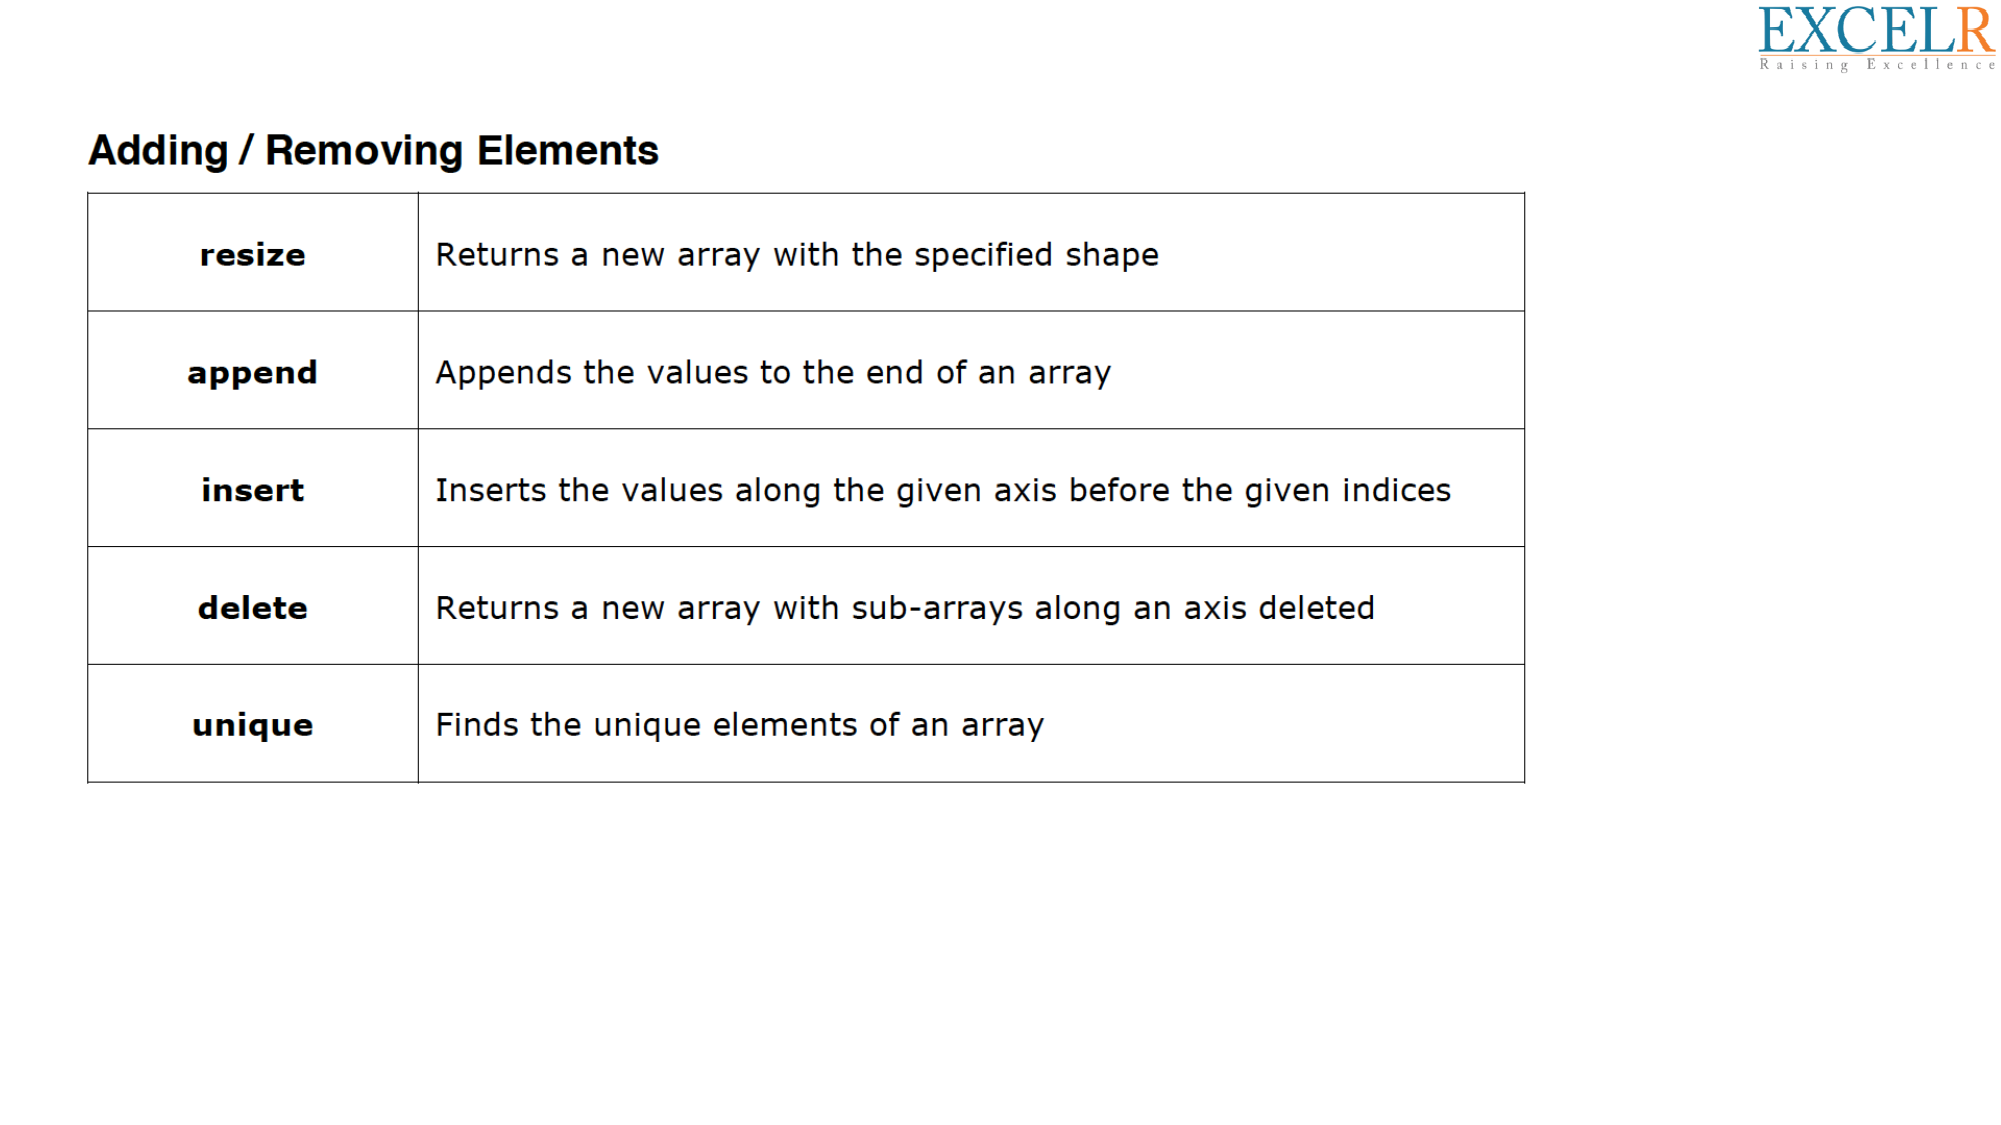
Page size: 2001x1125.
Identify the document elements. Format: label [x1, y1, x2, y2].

picture [1756, 0, 2000, 78]
picture [81, 126, 1543, 791]
